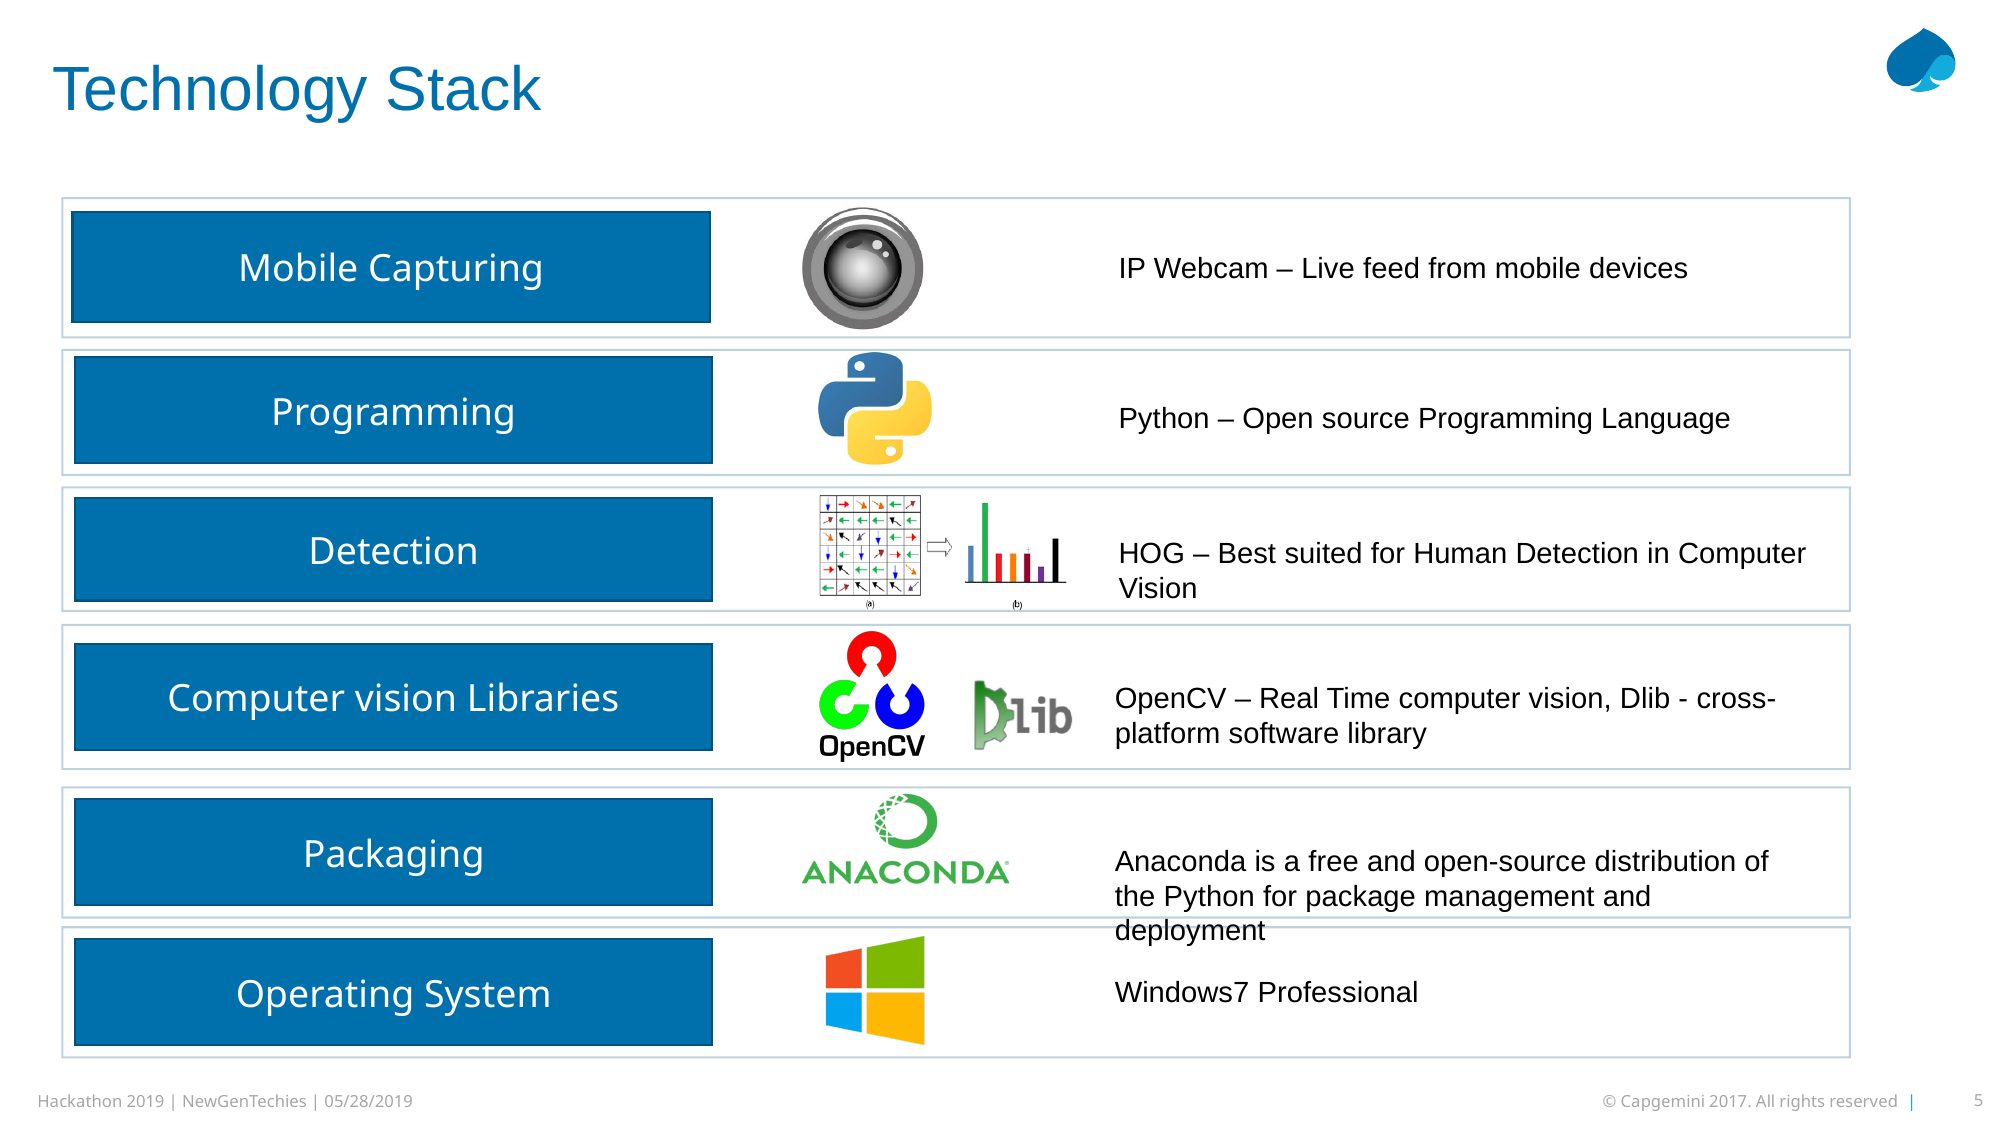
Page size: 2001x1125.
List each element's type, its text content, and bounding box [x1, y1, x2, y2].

picture [819, 631, 926, 762]
picture [799, 493, 1087, 885]
picture [799, 915, 950, 1066]
text_box [61, 486, 1851, 612]
picture [818, 352, 932, 465]
text_box [61, 197, 1851, 338]
picture [799, 205, 926, 331]
text_box Anaconda is a free and open-source distribution of the Python for package management and deployment [1100, 919, 1825, 926]
text_box [61, 349, 1851, 476]
text_box [950, 926, 1851, 1058]
text_box [61, 786, 1851, 919]
title Technology Stack [37, 0, 1863, 182]
text_box [61, 624, 958, 770]
text_box [61, 926, 799, 1058]
text_box [1087, 624, 1851, 770]
